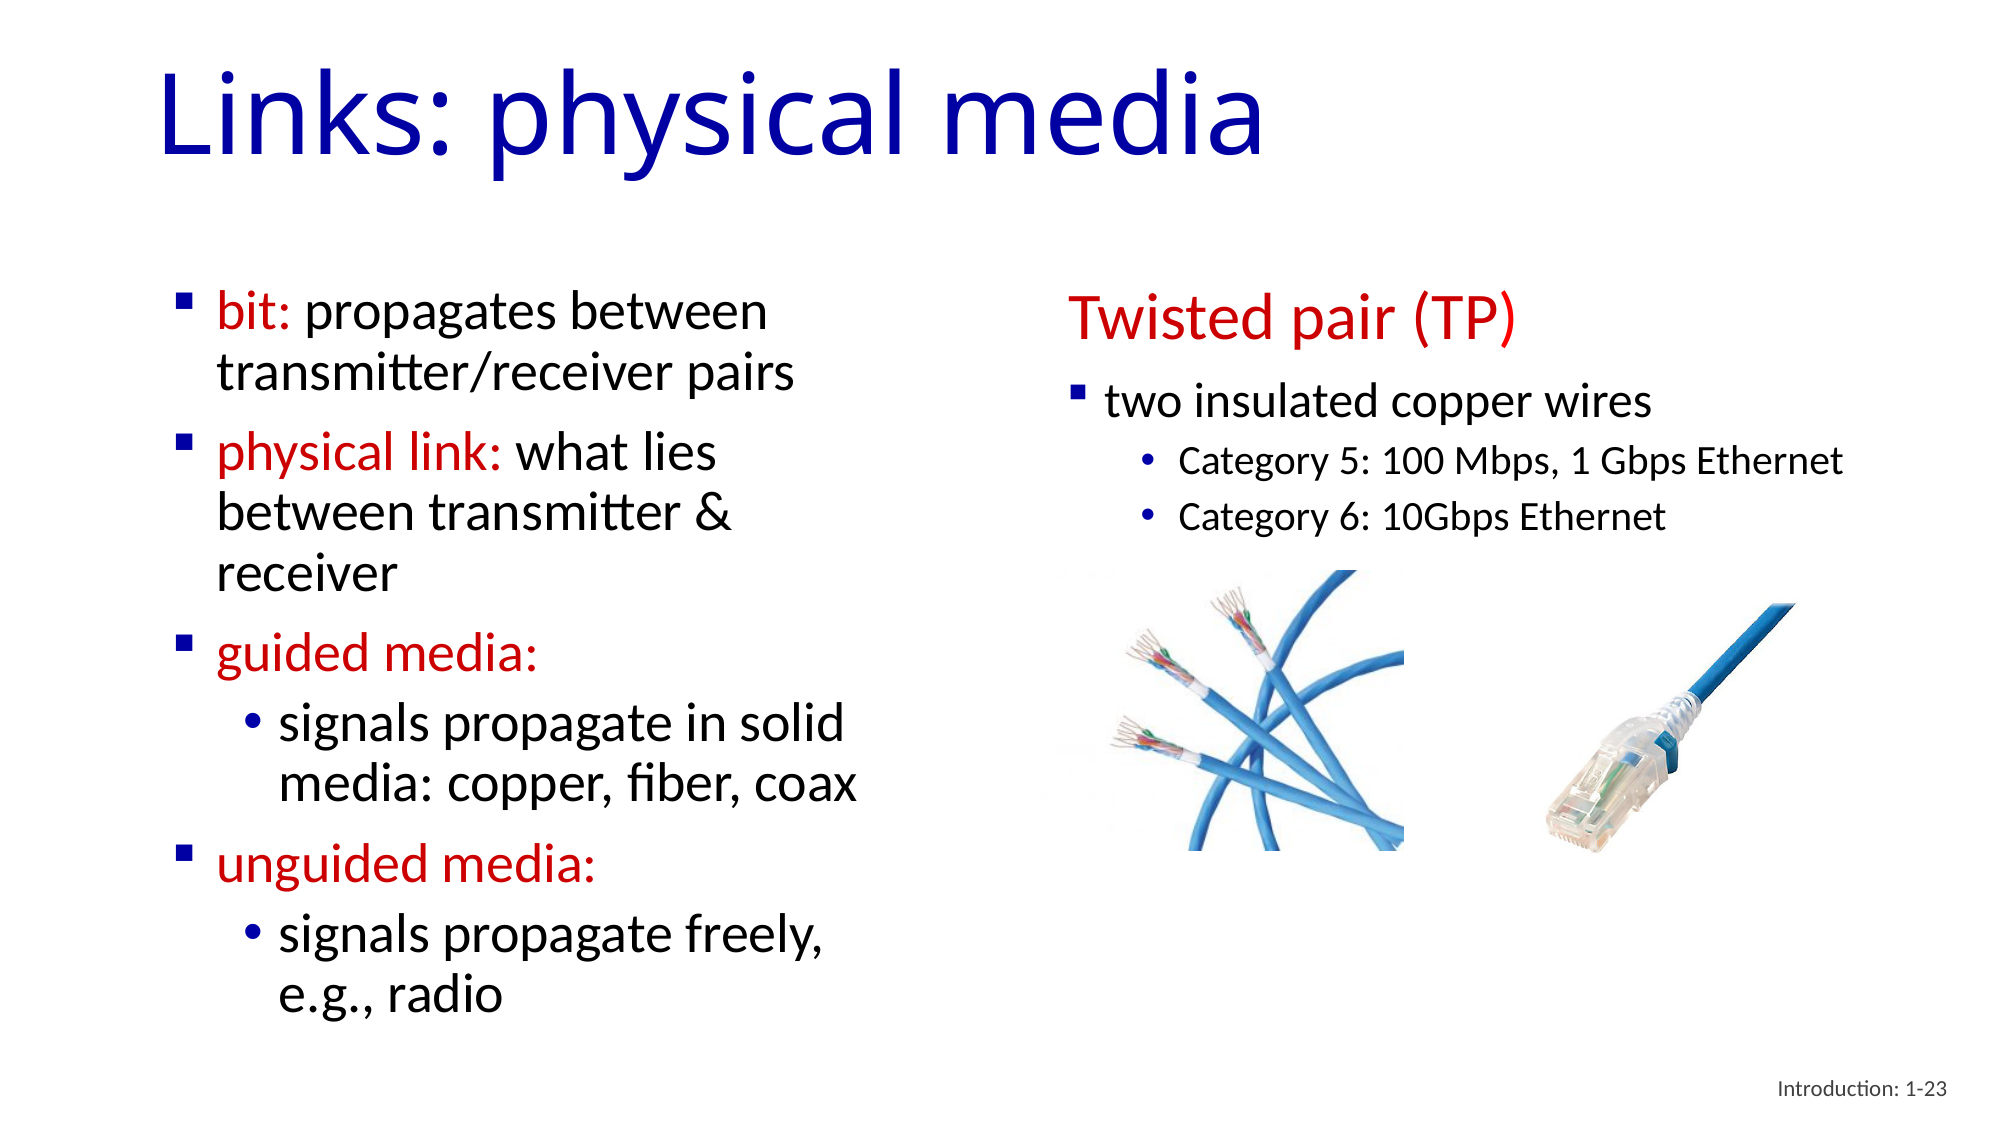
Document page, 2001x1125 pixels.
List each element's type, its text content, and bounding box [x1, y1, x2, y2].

title Links: physical media [139, 44, 1865, 192]
slide_number Introduction: 1- [1512, 1056, 1963, 1117]
text_box bit: propagates between transmitter/receiver pairs physical link: what lies between transmitter & receiver guided media: signals propagate in solid media: copper, fiber, coax unguided media: signals propagate freely, e.g., radio [156, 274, 918, 1037]
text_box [1038, 274, 1880, 867]
